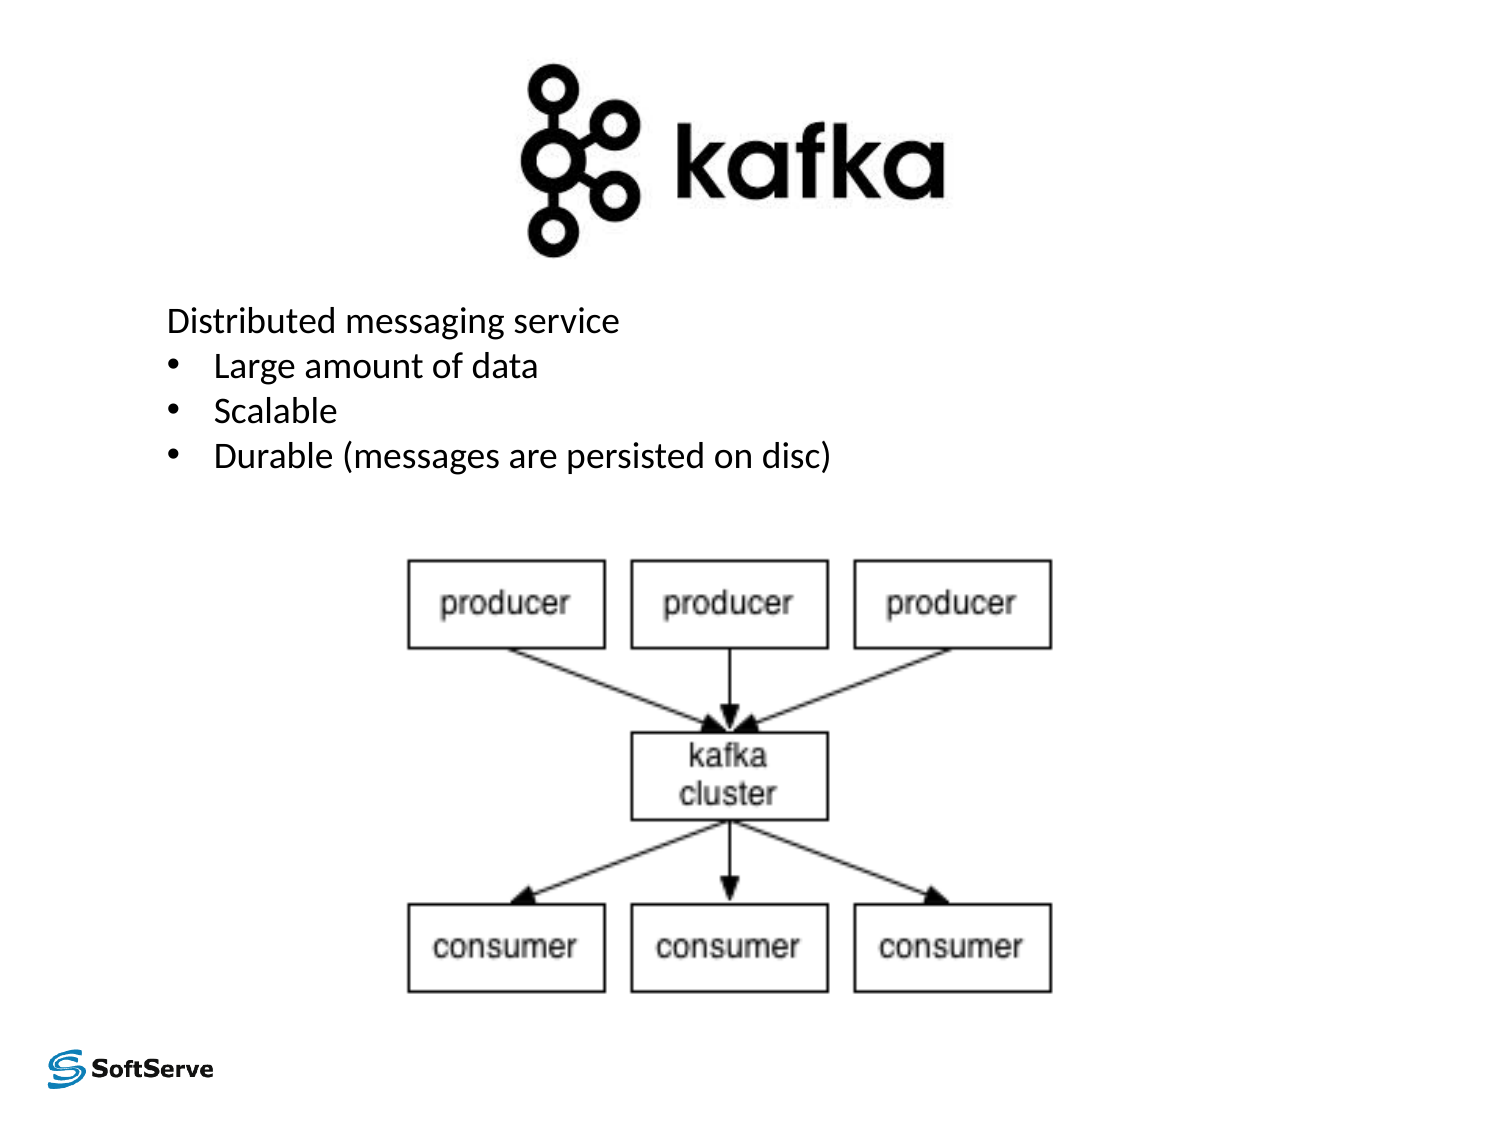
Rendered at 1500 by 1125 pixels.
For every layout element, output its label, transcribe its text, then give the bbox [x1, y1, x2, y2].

text_box Distributed messaging service Large amount of data Scalable Durable (messages are persisted on disc) [152, 288, 857, 484]
picture [47, 1049, 213, 1089]
picture [489, 33, 975, 289]
picture [392, 544, 1073, 1013]
